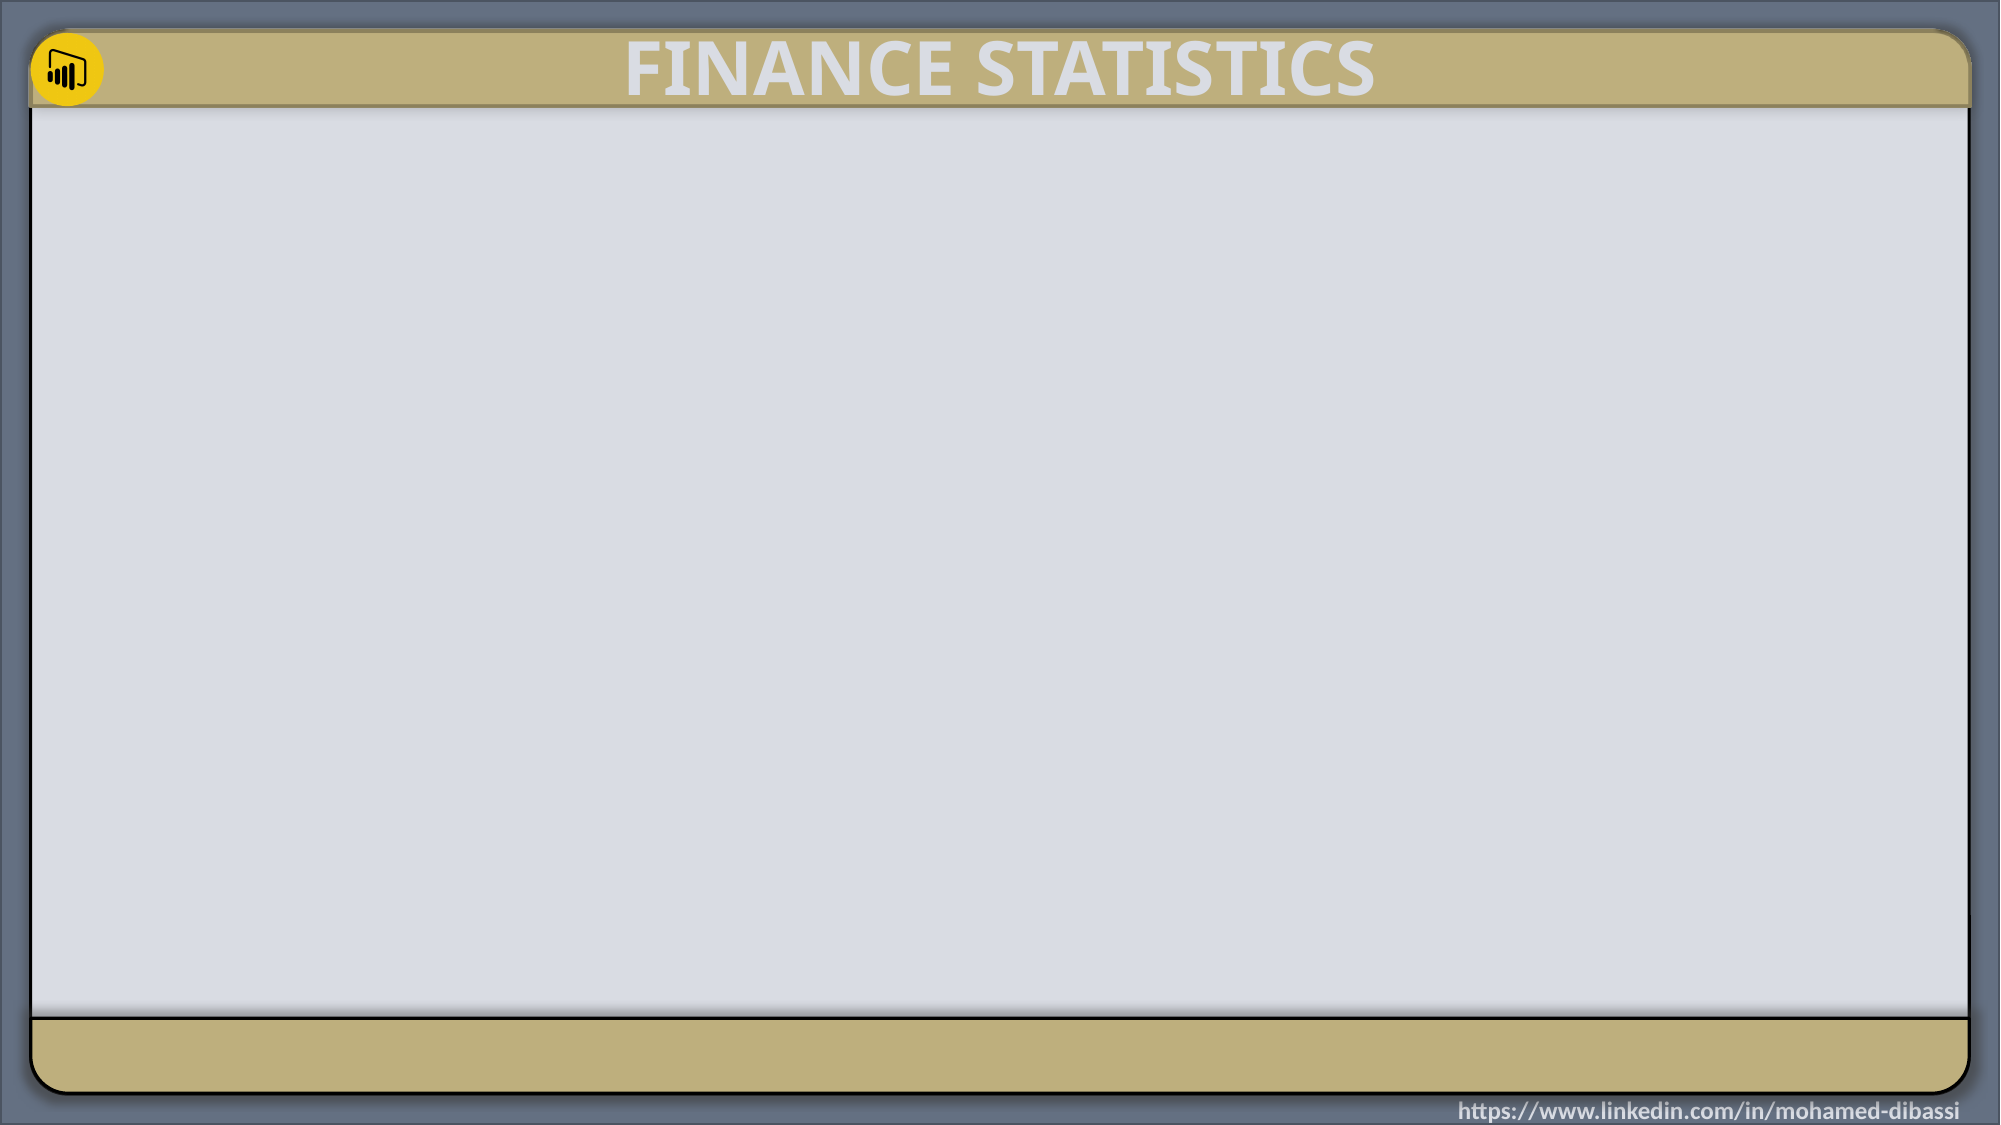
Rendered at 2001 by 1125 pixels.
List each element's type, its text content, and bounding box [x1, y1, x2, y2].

text_box FINANCE STATISTICS [472, 12, 1528, 118]
text_box [1528, 29, 1972, 108]
text_box https://www.linkedin.com/in/mohamed-dibassi [1443, 1086, 1985, 1125]
text_box [28, 1016, 1972, 1096]
picture [30, 32, 105, 107]
text_box [0, 0, 2000, 1125]
text_box [28, 112, 1972, 1003]
text_box [112, 29, 472, 108]
